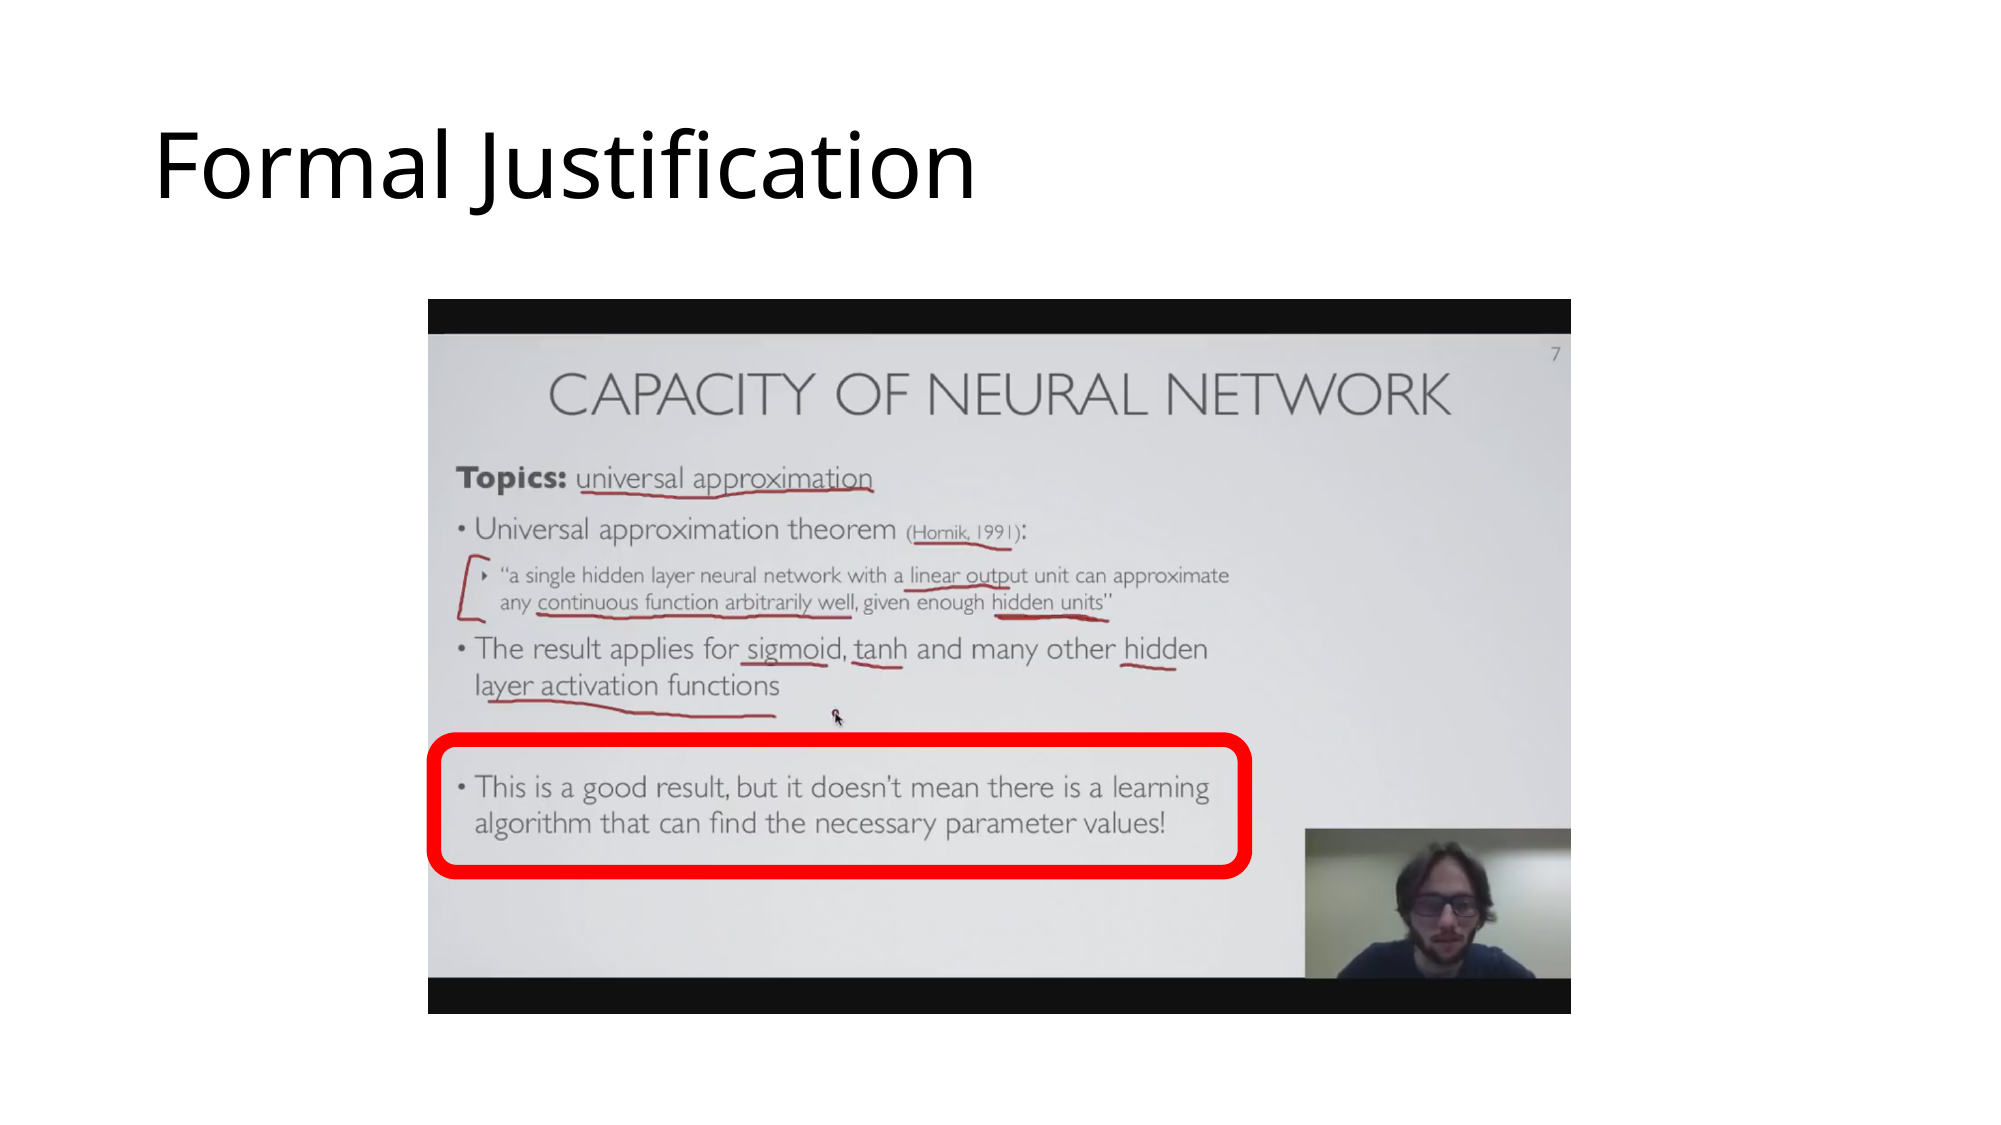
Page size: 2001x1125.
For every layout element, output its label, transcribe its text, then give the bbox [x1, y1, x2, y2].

title Formal Justification [137, 59, 1863, 278]
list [428, 299, 1572, 1014]
